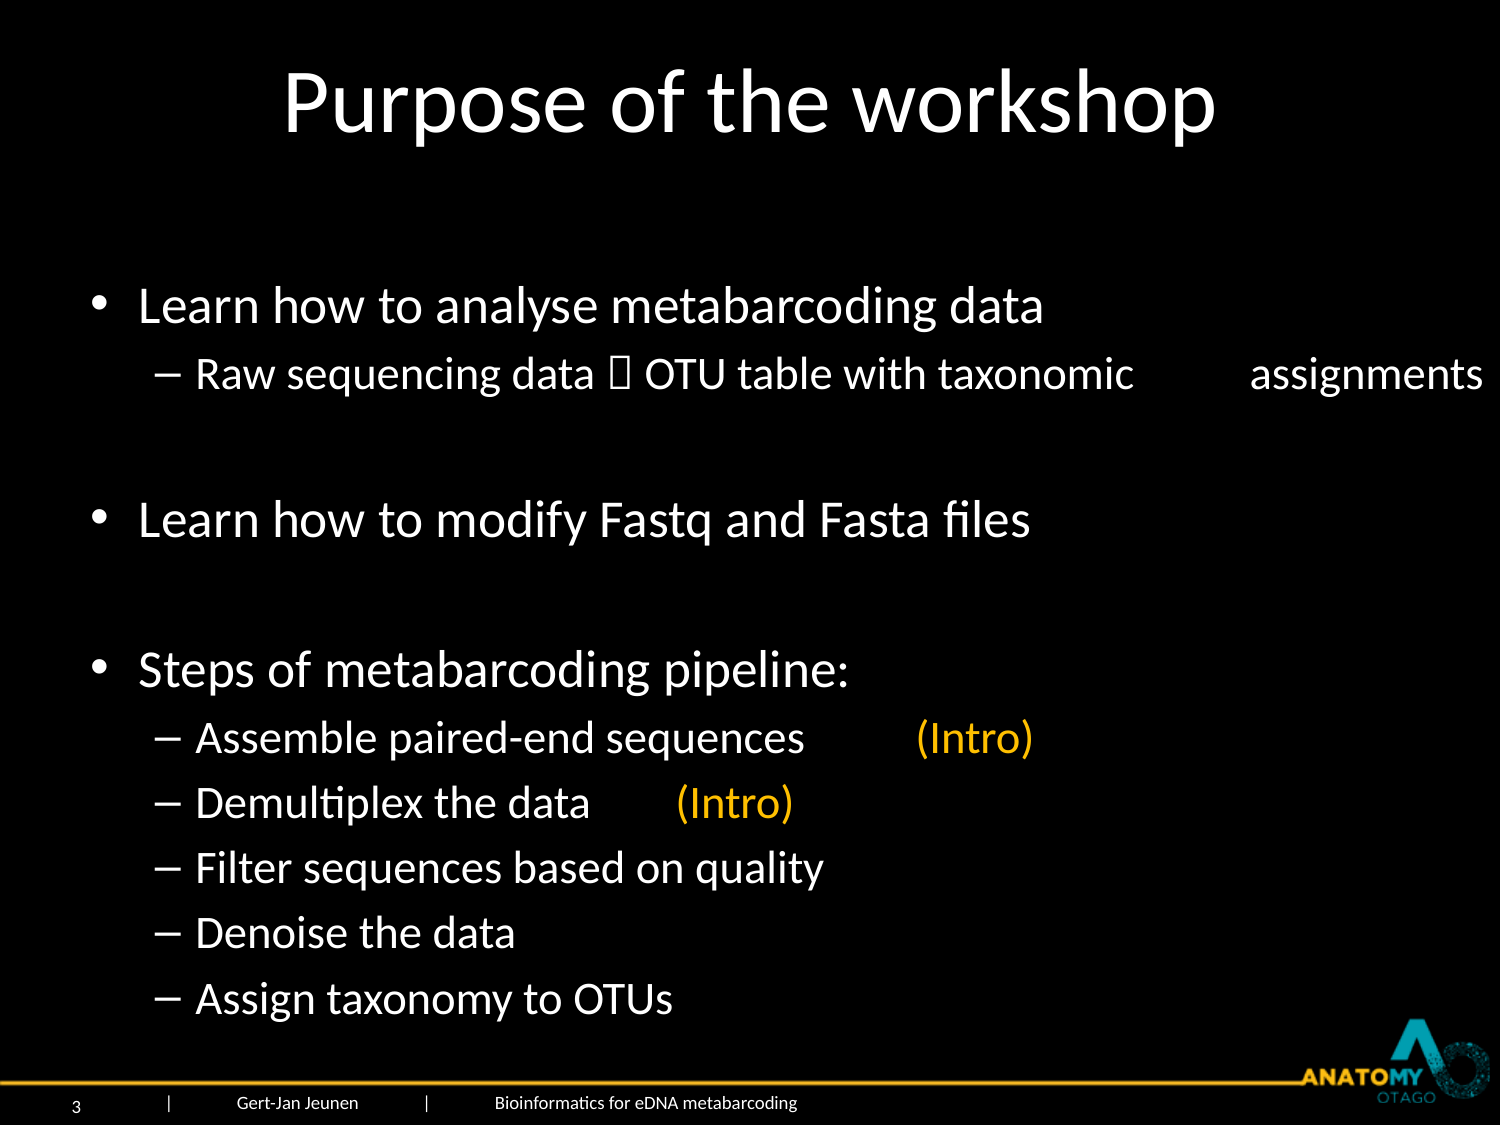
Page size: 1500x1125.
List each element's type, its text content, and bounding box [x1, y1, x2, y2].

title Purpose of the workshop [2, 2, 1500, 190]
footer | Gert-Jan Jeunen | Bioinformatics for eDNA metabarcoding [149, 1084, 1500, 1125]
list Learn how to analyse metabarcoding data Raw sequencing data  OTU table with taxonomic assignments Learn how to modify Fastq and Fasta files Steps of metabarcoding pipeline: Assemble paired-end sequences (Intro) Demultiplex the data (Intro) Filter sequences based on quality Denoise the data Assign taxonomy to OTUs [75, 262, 1500, 1084]
slide_number 3 [2, 1087, 149, 1125]
